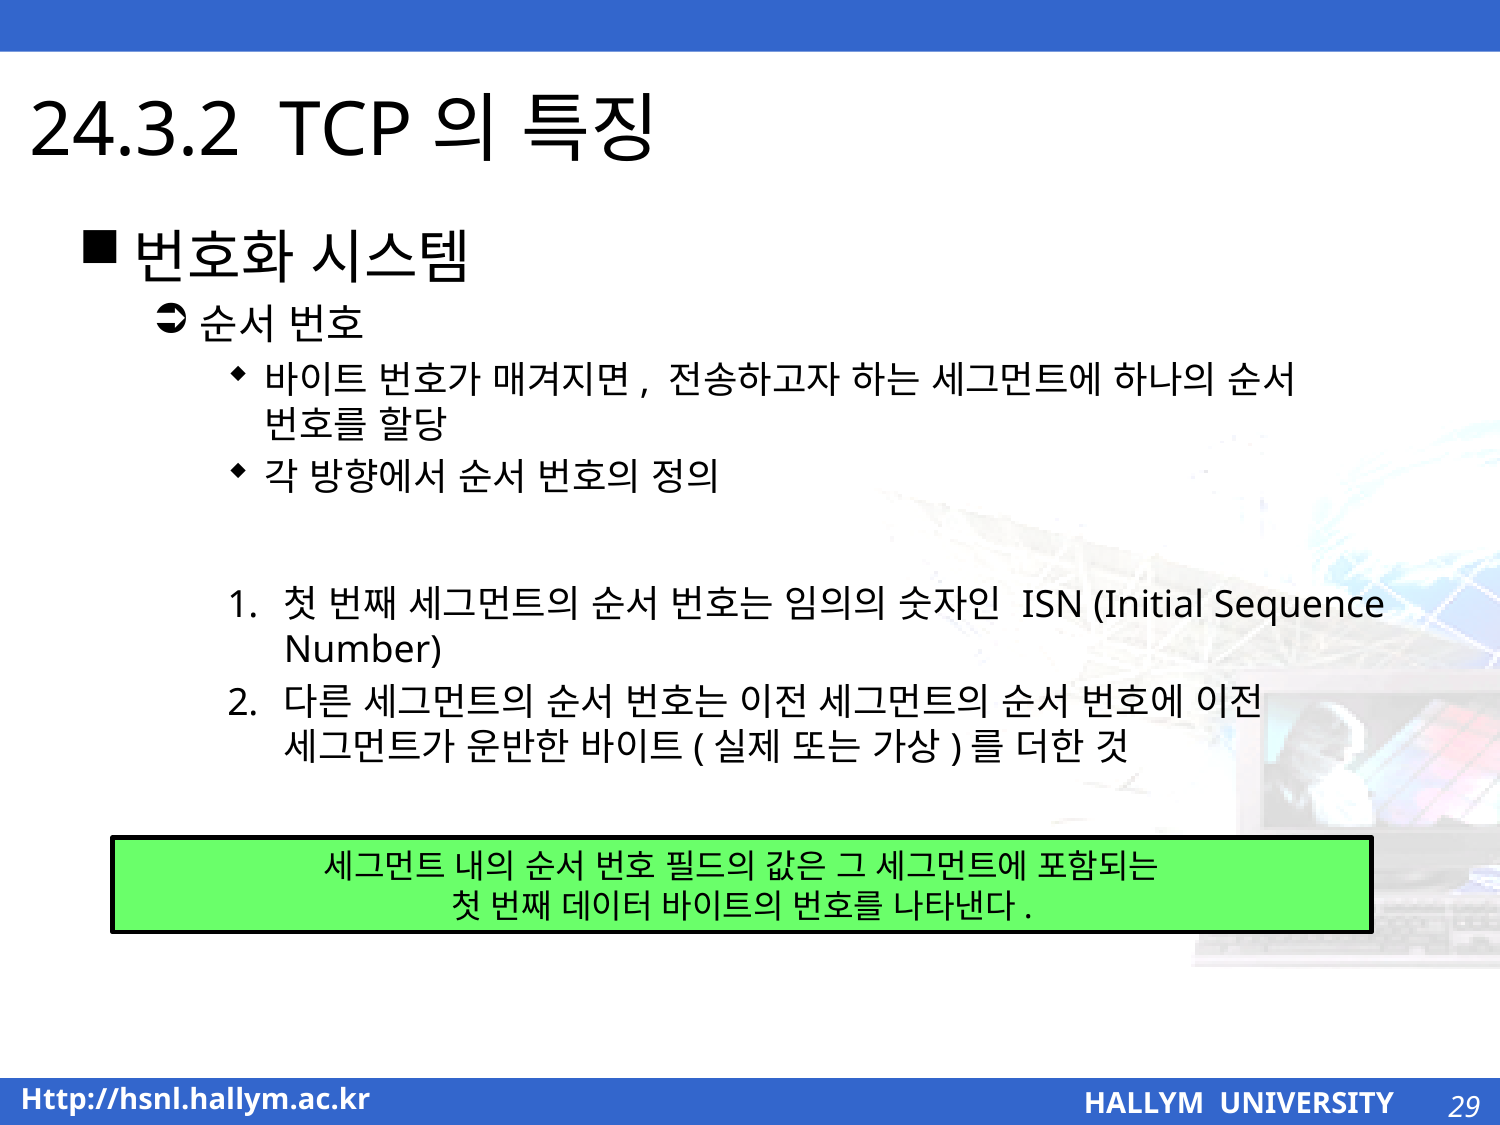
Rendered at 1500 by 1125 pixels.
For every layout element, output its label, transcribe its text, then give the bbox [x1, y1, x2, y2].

list 번호화 시스템 순서 번호 바이트 번호가 매겨지면, 전송하고자 하는 세그먼트에 하나의 순서 번호를 할당 각 방향에서 순서 번호의 정의 첫 번째 세그먼트의 순서 번호는 임의의 숫자인 ISN (Initial Sequence Number) 다른 세그먼트의 순서 번호는 이전 세그먼트의 순서 번호에 이전 세그먼트가 운반한 바이트(실제 또는 가상)를 더한 것 [62, 212, 1463, 1038]
title 24.3.2 TCP의 특징 [14, 76, 1500, 175]
text_box 세그먼트 내의 순서 번호 필드의 값은 그 세그먼트에 포함되는 첫 번째 데이터 바이트의 번호를 나타낸다. [112, 837, 1372, 933]
slide_number 29 [1182, 1080, 1496, 1125]
